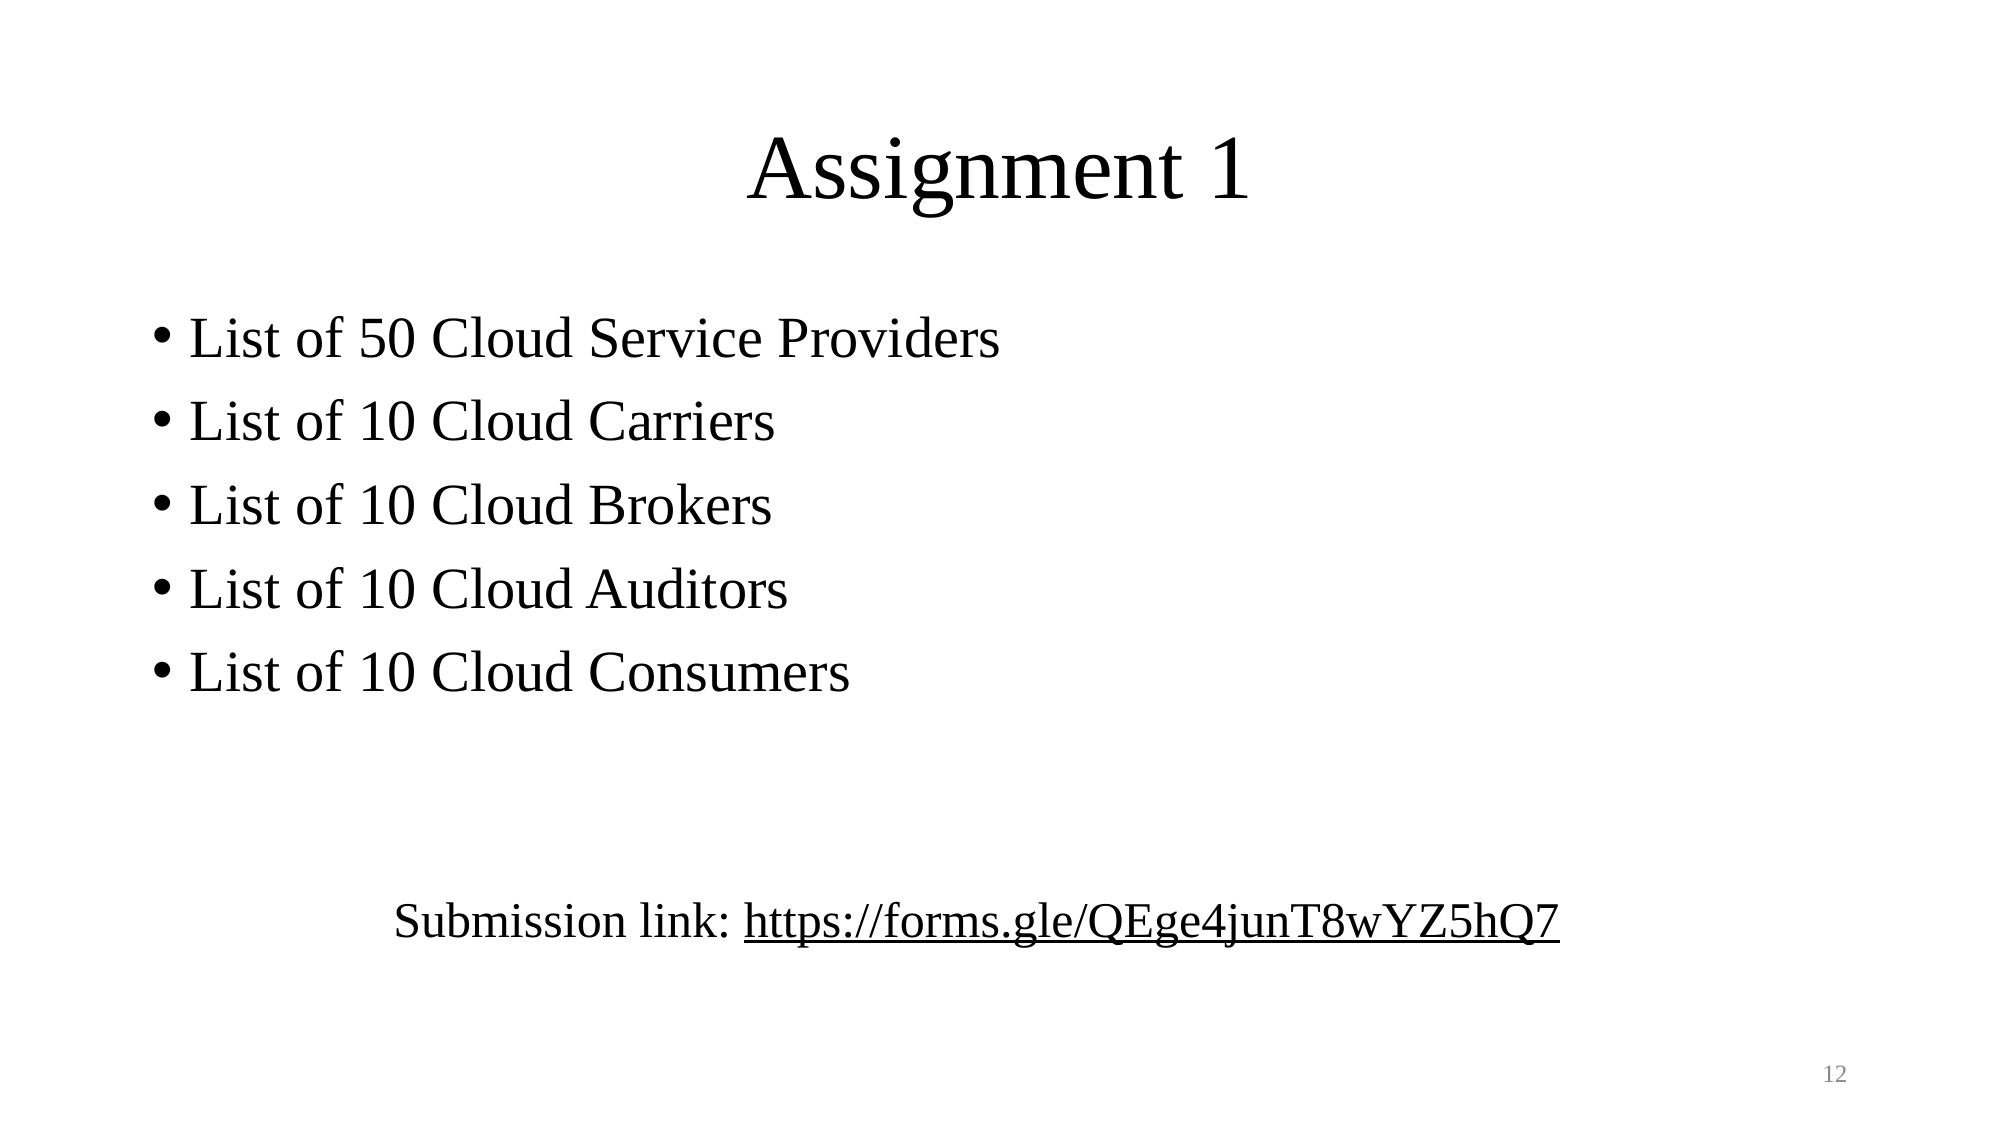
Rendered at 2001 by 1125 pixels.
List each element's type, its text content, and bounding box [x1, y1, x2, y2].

title Assignment 1 [137, 59, 1863, 278]
slide_number 12 [1412, 1042, 1863, 1103]
list List of 50 Cloud Service Providers List of 10 Cloud Carriers List of 10 Cloud Brokers List of 10 Cloud Auditors List of 10 Cloud Consumers [137, 299, 1863, 1014]
text_box Submission link: https://forms.gle/QEge4junT8wYZ5hQ7 [378, 879, 1585, 955]
